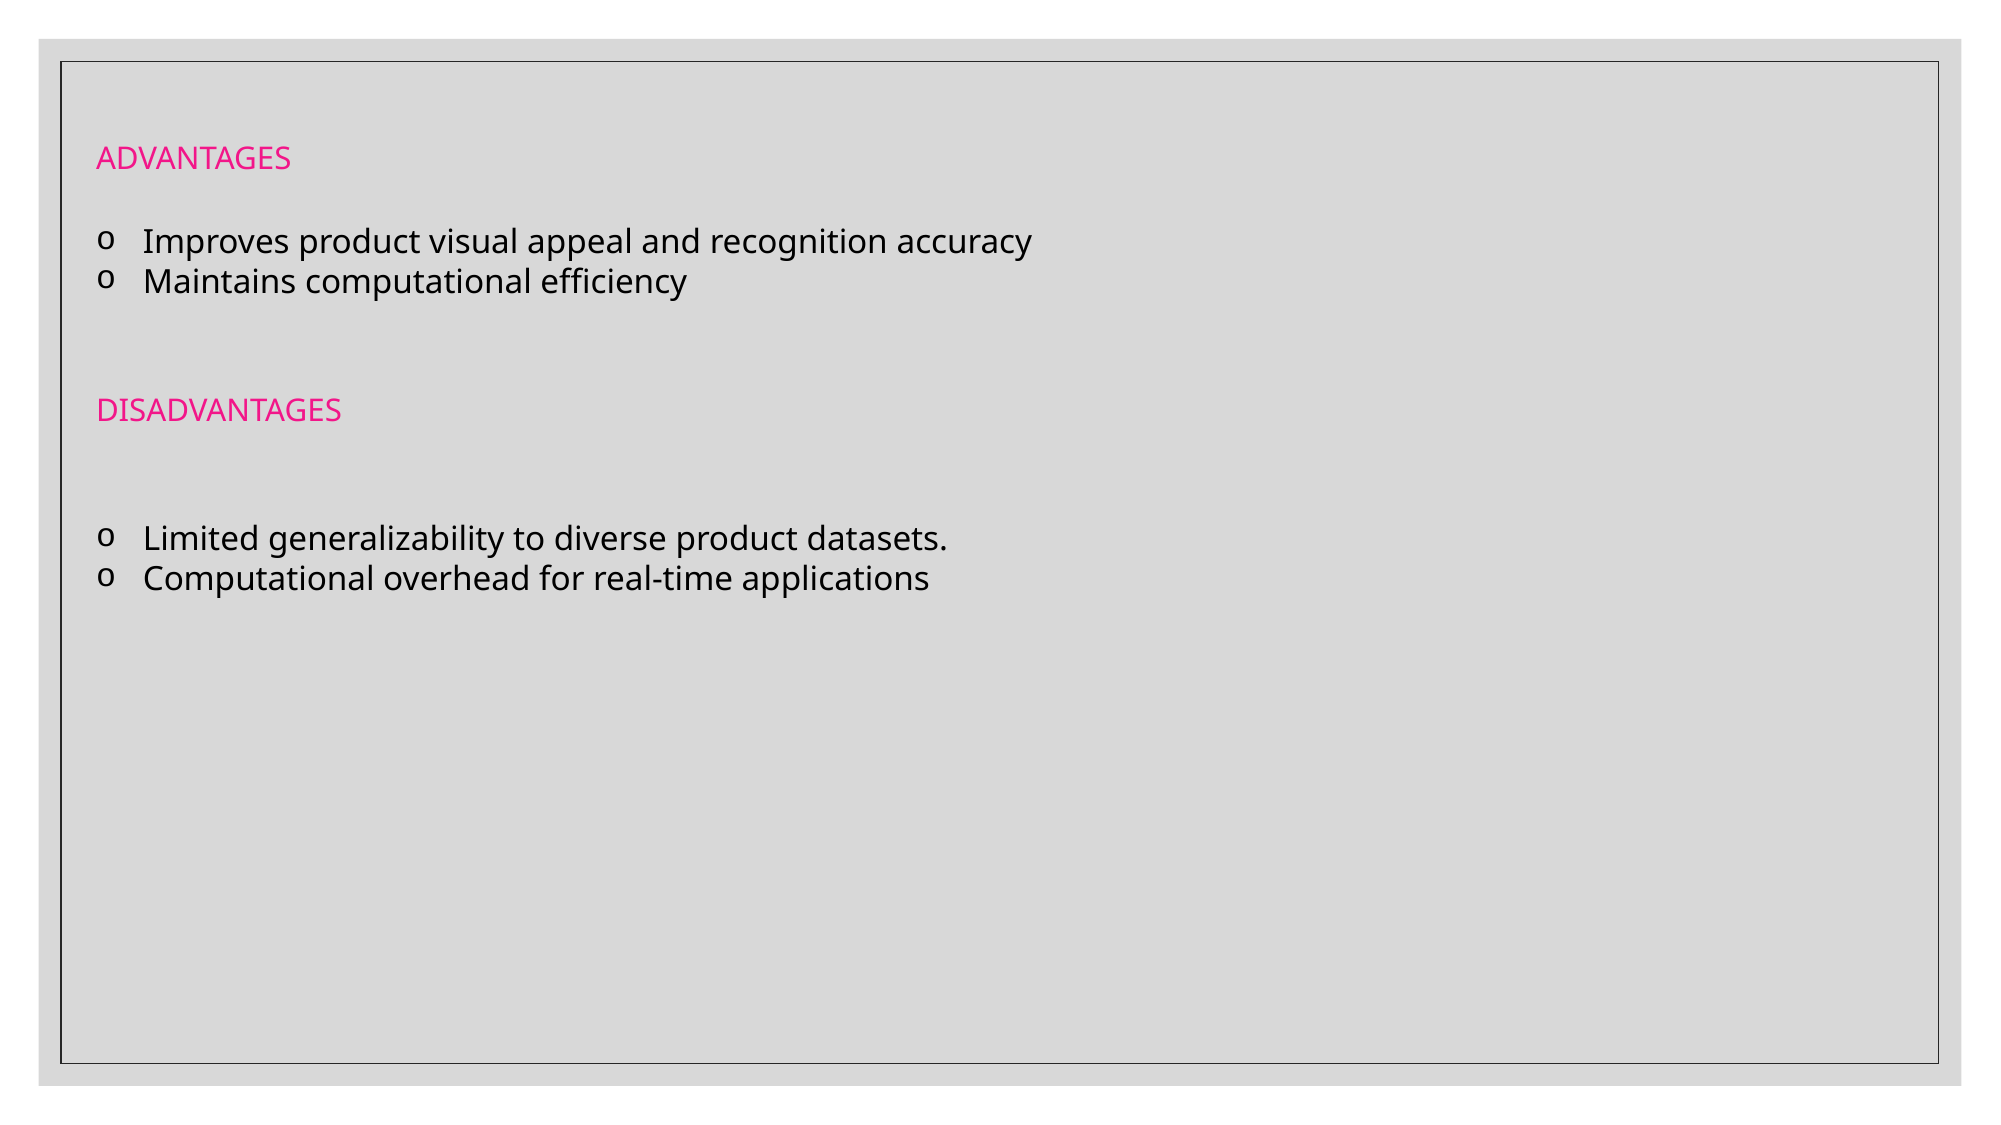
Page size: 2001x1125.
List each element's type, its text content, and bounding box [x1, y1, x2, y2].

text_box ADVANTAGES Improves product visual appeal and recognition accuracy Maintains computational efficiency DISADVANTAGES Limited generalizability to diverse product datasets. Computational overhead for real-time applications [81, 130, 1919, 605]
